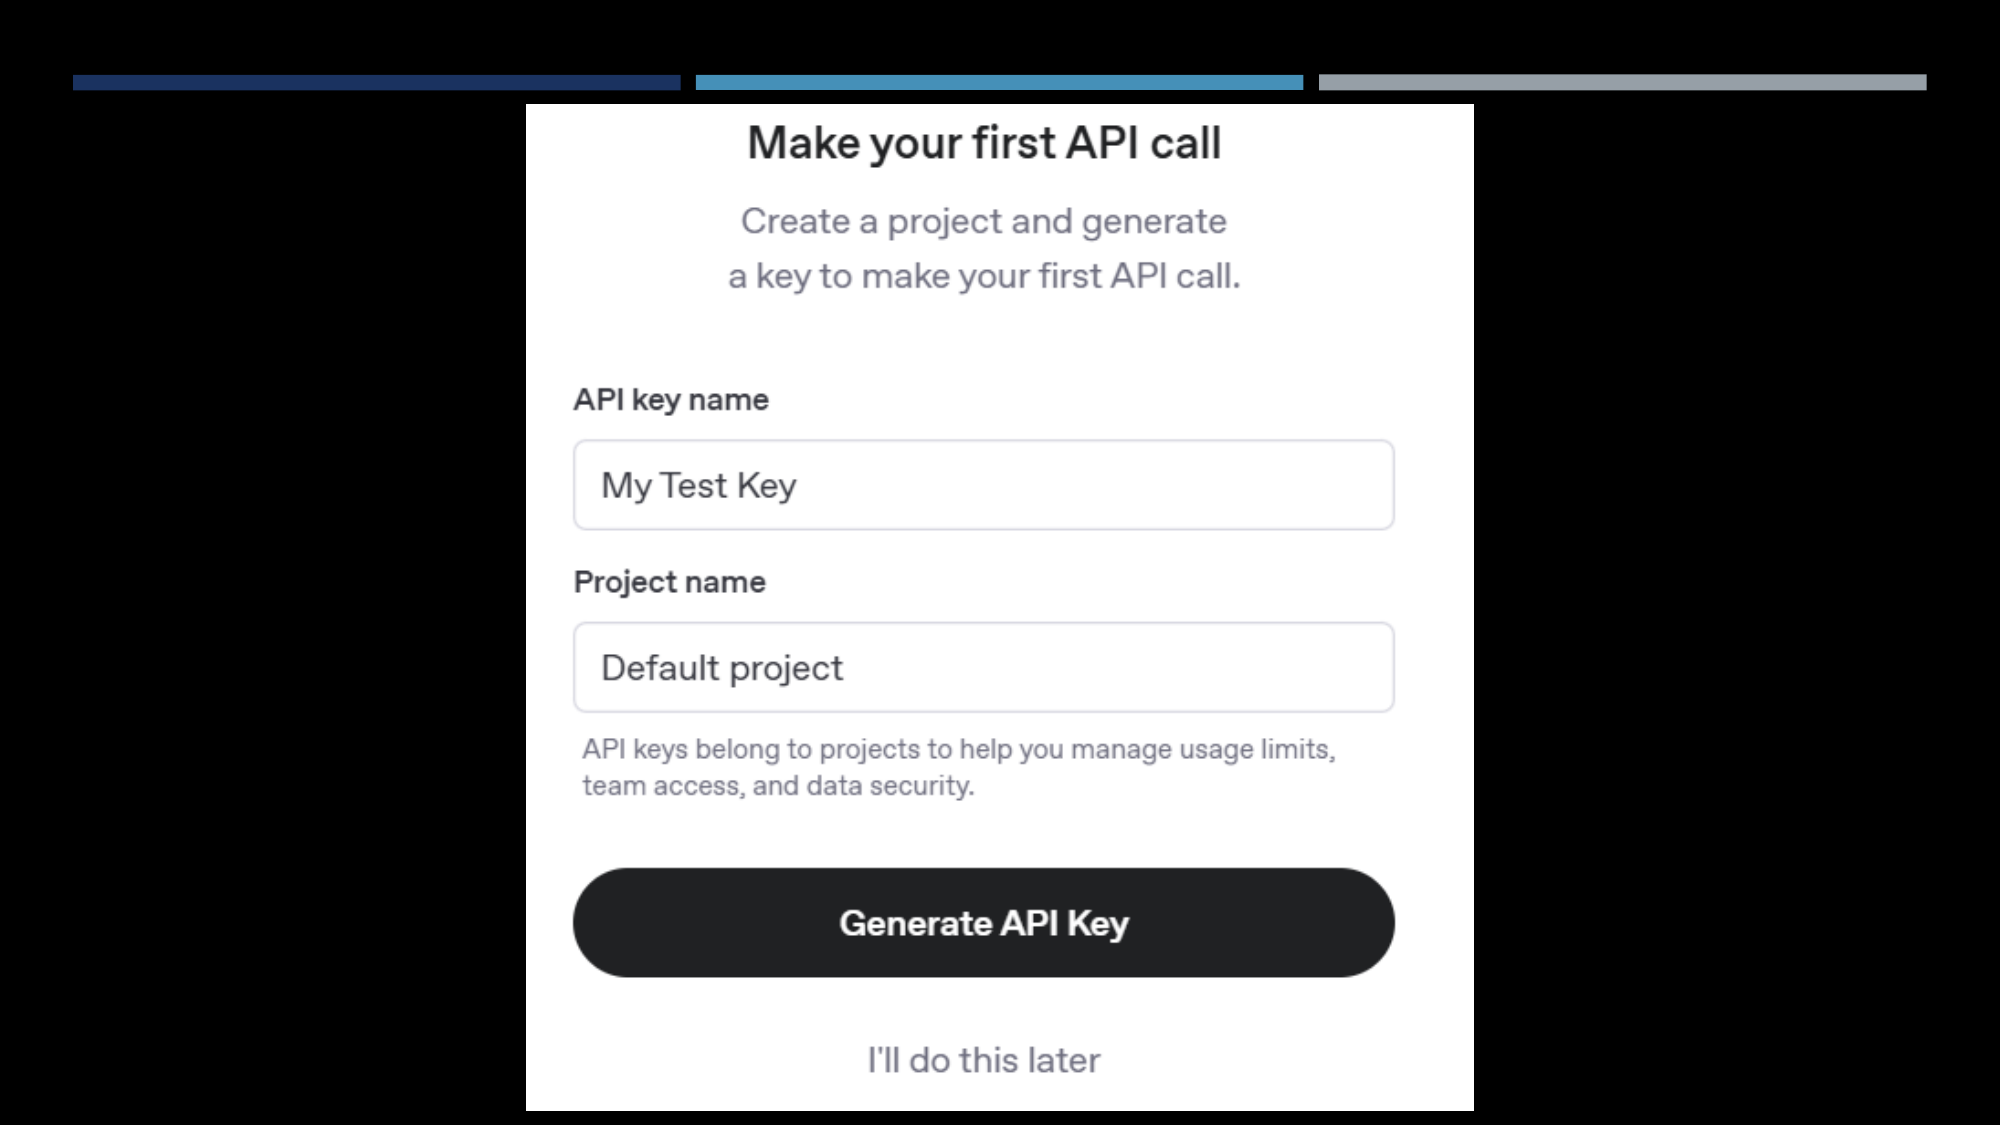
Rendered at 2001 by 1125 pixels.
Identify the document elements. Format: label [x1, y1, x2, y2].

picture [526, 103, 1474, 1112]
